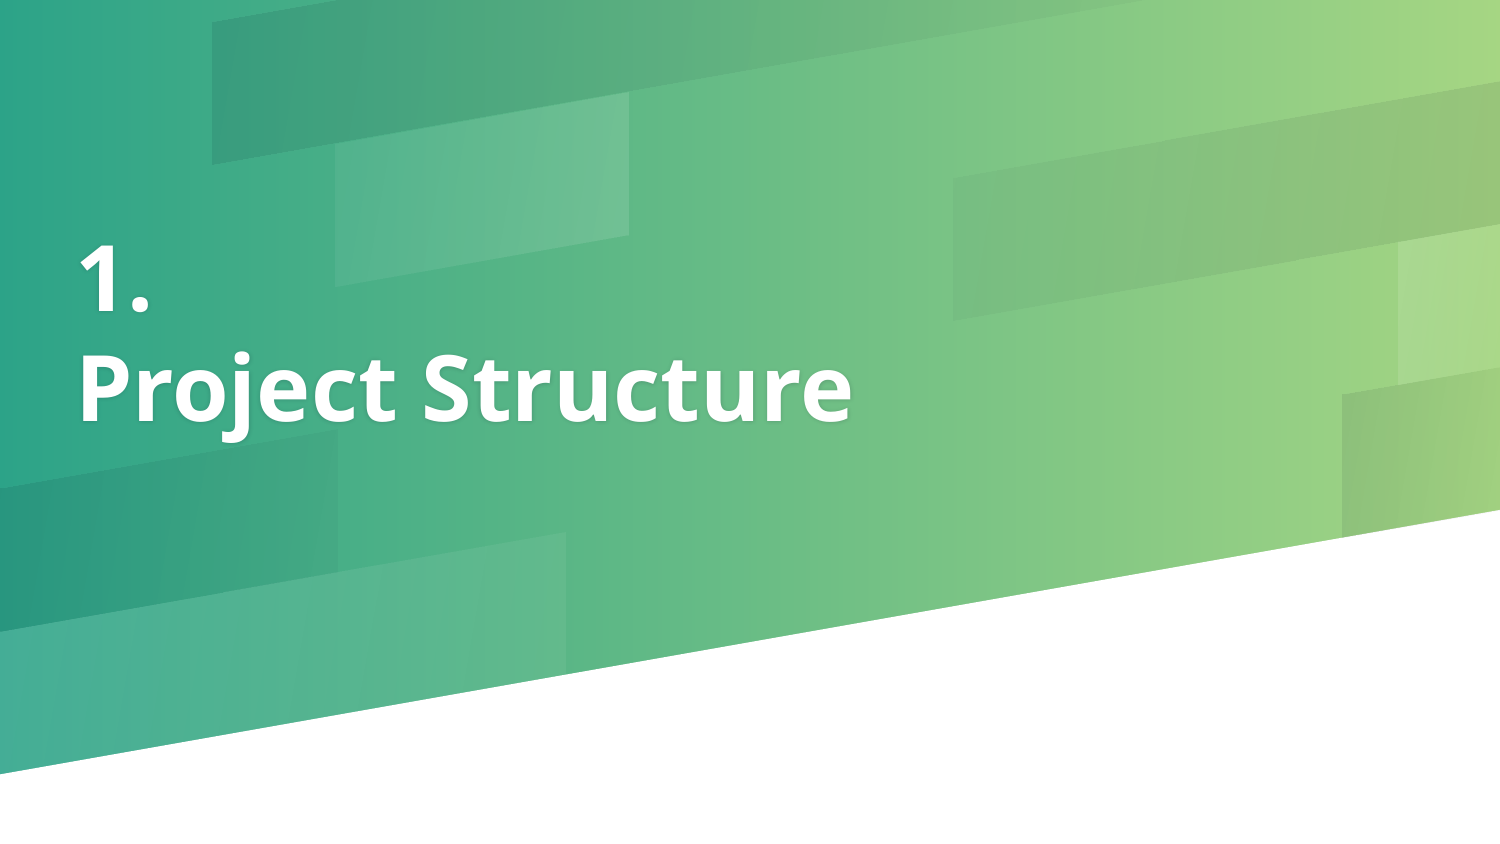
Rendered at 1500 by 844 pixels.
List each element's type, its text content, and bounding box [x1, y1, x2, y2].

title 1. Project Structure [75, 234, 1492, 425]
